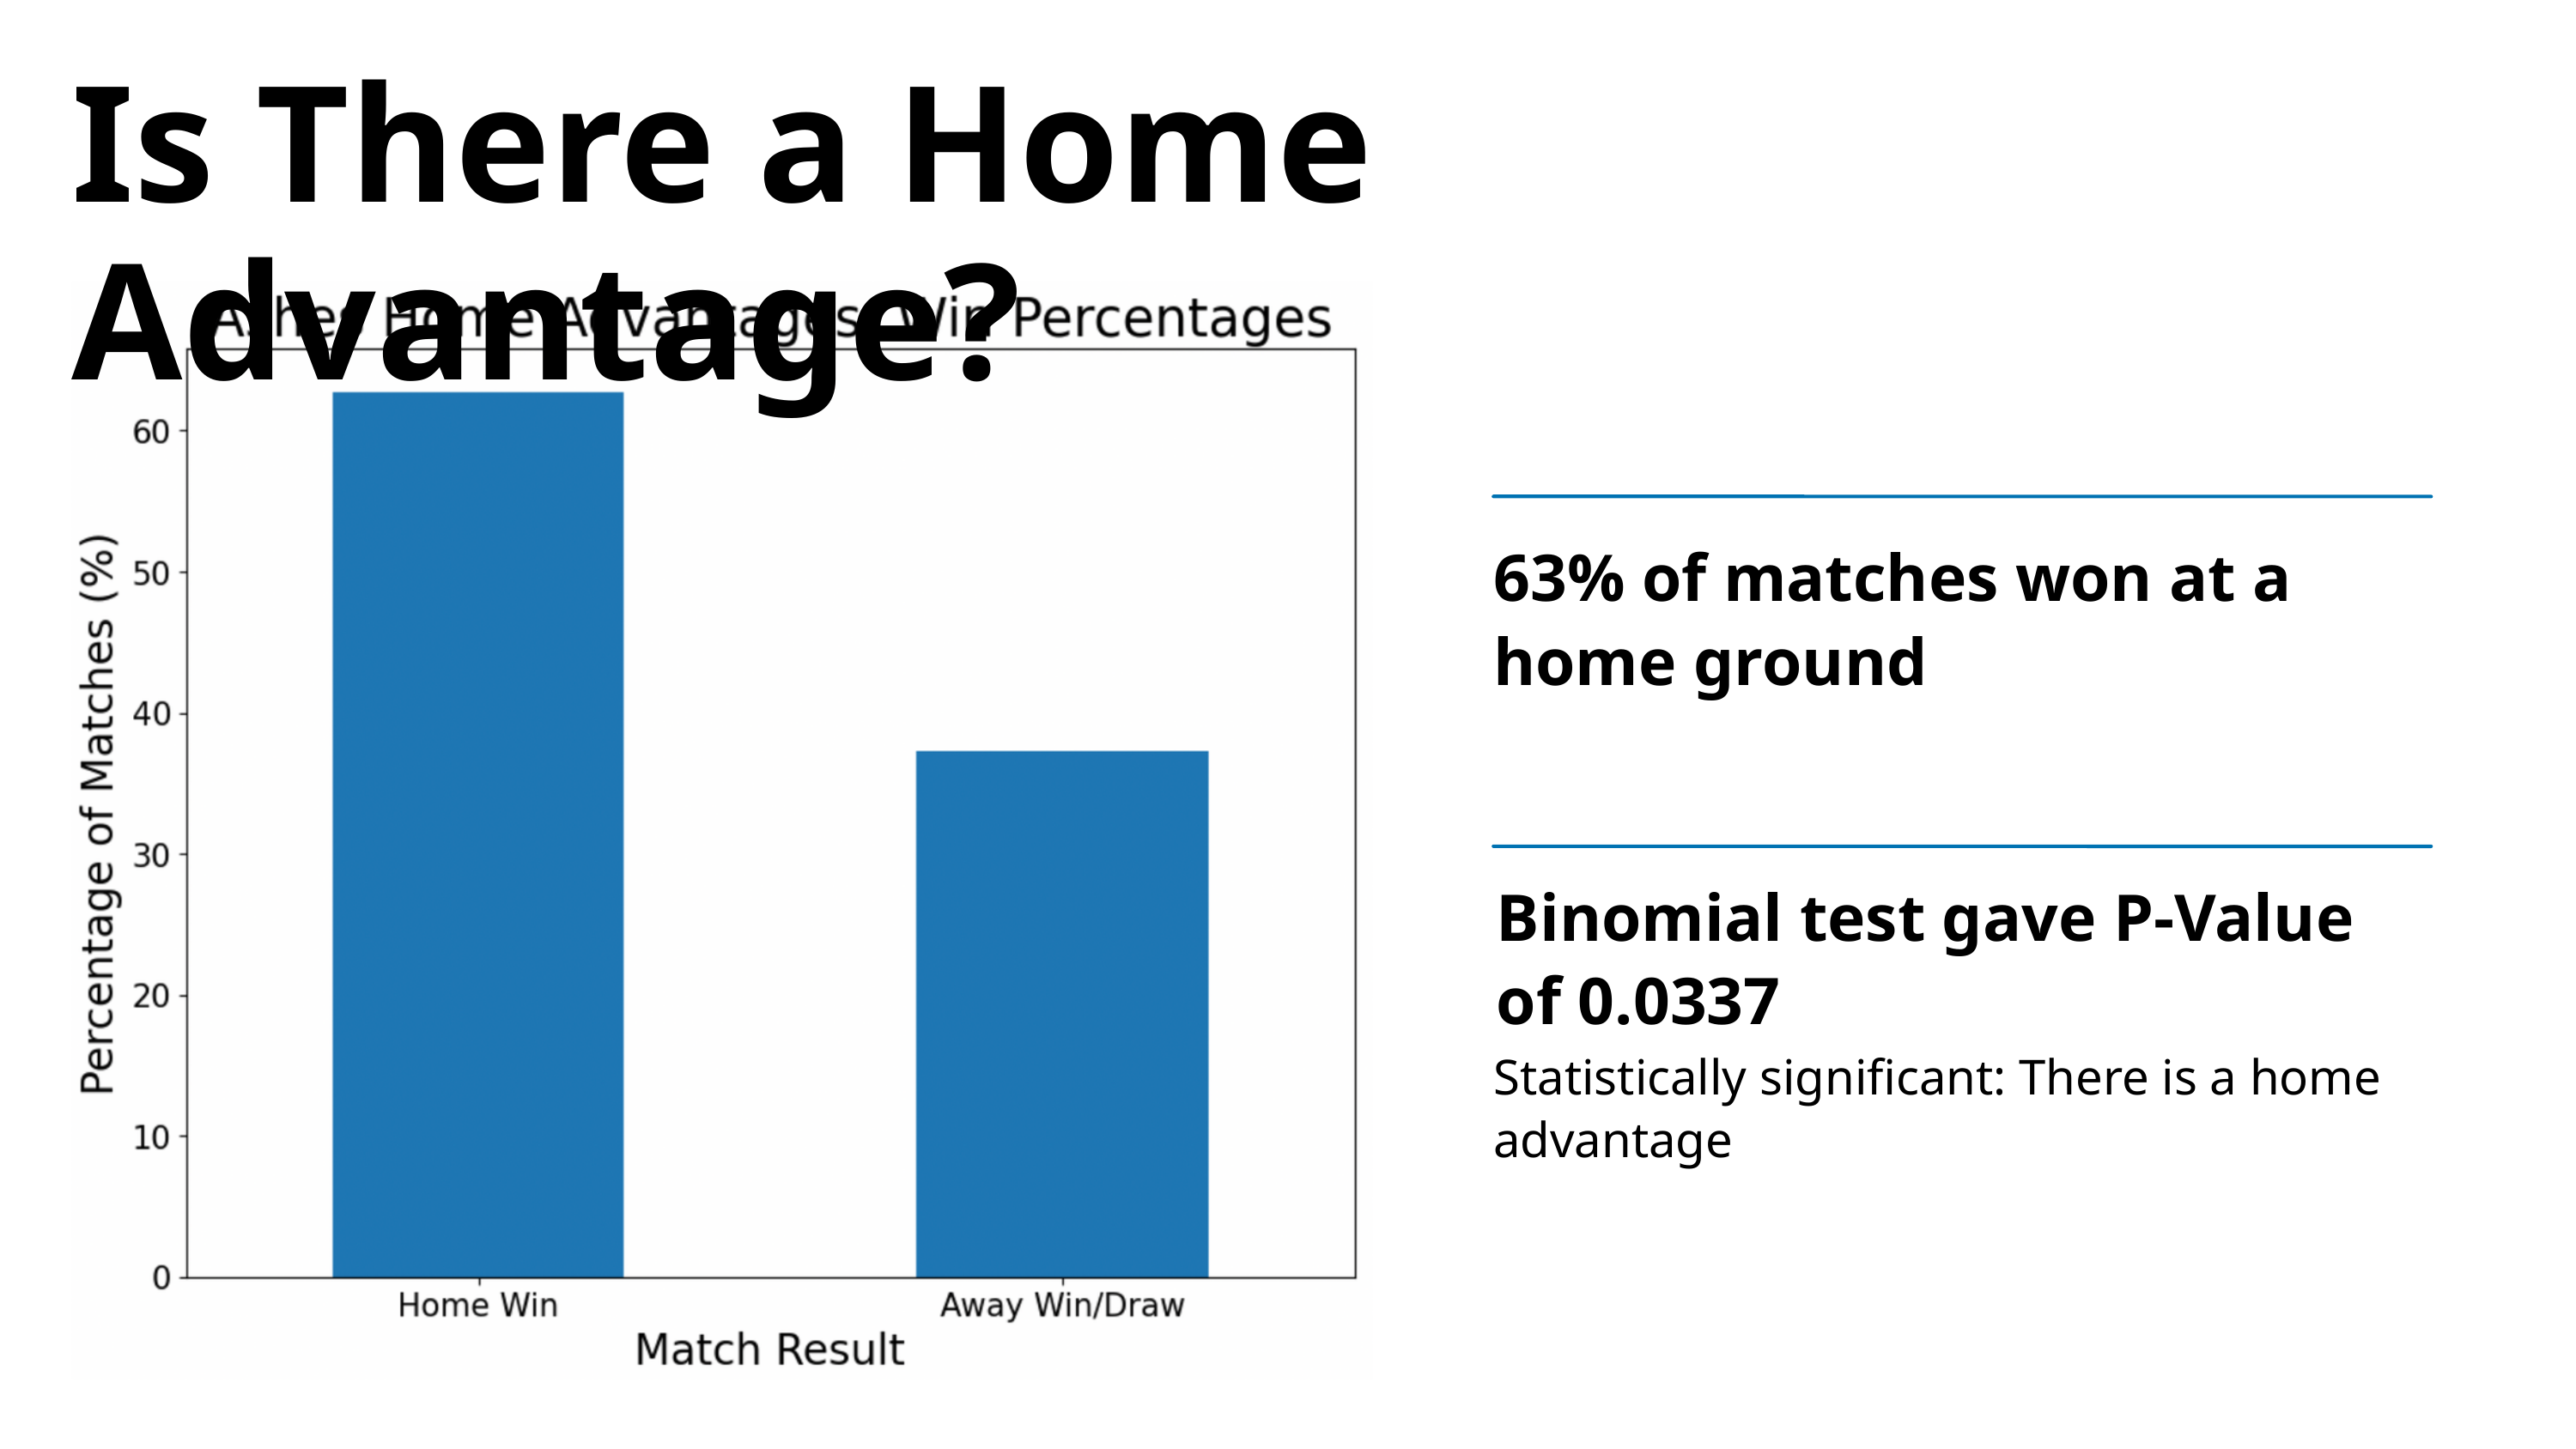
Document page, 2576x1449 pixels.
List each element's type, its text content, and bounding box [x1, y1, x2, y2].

text_box Is There a Home Advantage? [71, 58, 2121, 412]
text_box [71, 412, 1373, 1380]
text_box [1492, 845, 2432, 1124]
text_box Statistically significant: There is a home advantage [1493, 1130, 2385, 1167]
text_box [1492, 494, 2432, 789]
